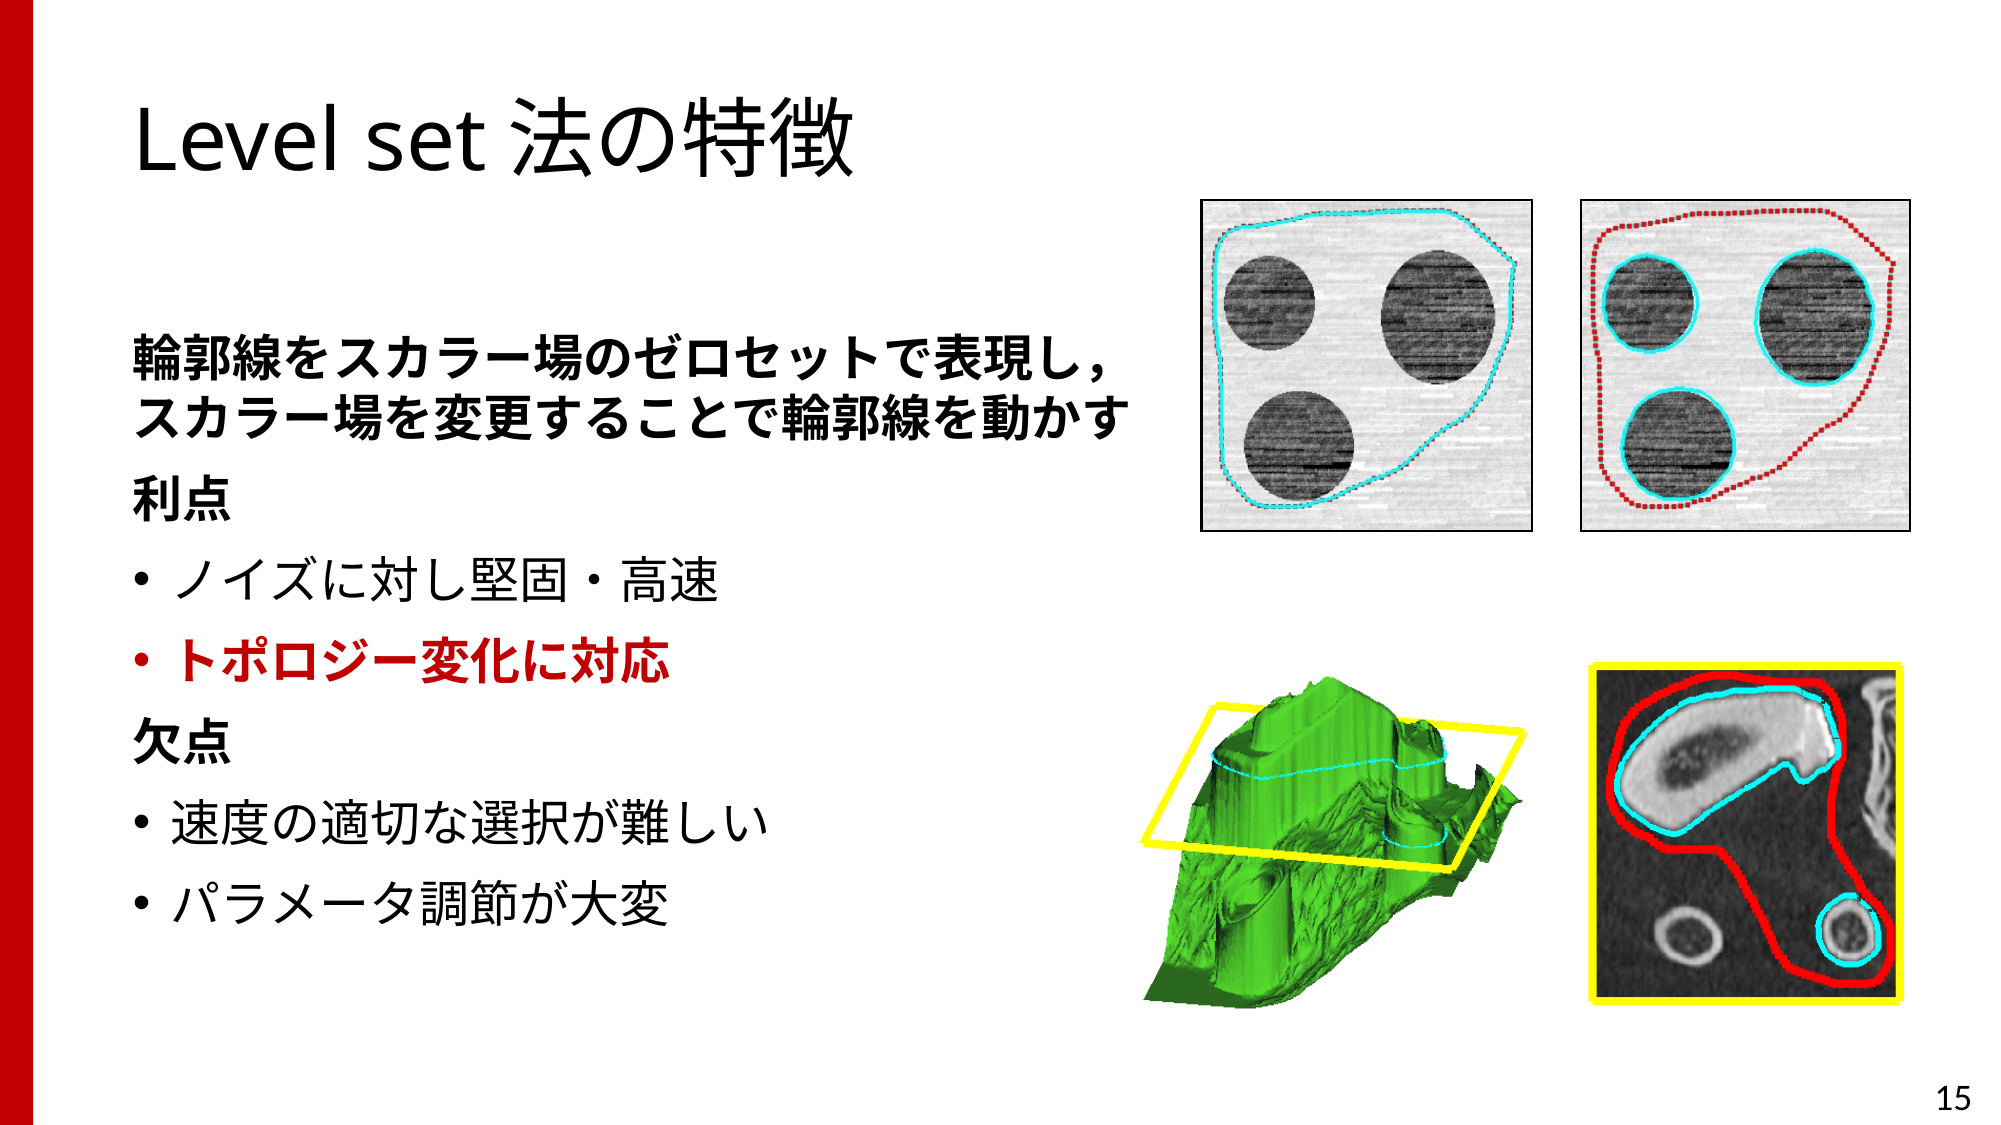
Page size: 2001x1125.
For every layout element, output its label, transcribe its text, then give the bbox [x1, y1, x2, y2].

slide_number 15 [1537, 1065, 1987, 1125]
picture [1582, 661, 1909, 1007]
picture [1122, 659, 1533, 1021]
title Level set法の特徴 [117, 75, 2000, 196]
picture [1202, 200, 1532, 530]
picture [1582, 200, 1909, 530]
